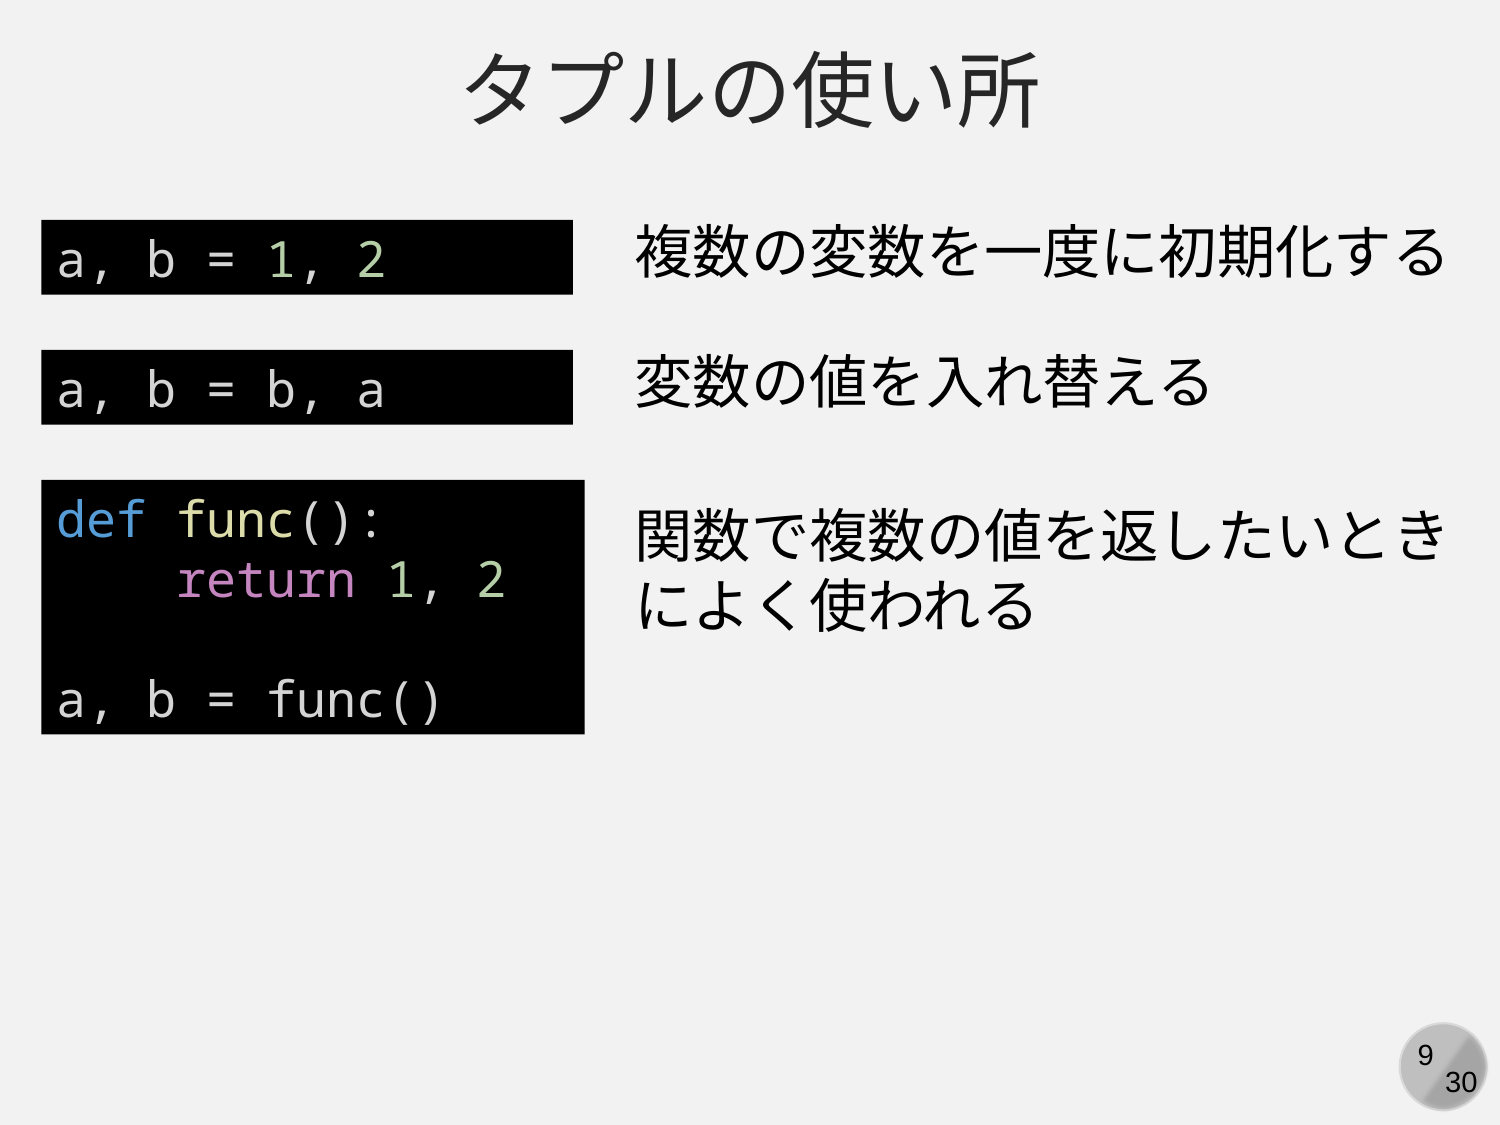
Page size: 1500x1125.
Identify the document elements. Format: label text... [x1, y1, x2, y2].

list タプルの使い所 [0, 31, 1500, 155]
text_box a, b = b, a [41, 349, 573, 425]
text_box 関数で複数の値を返したいときによく使われる [620, 491, 1471, 647]
text_box def func(): return 1, 2 a, b = func() [41, 479, 585, 735]
text_box a, b = 1, 2 [41, 219, 573, 295]
text_box 複数の変数を一度に初期化する [620, 208, 1471, 293]
text_box 変数の値を入れ替える [620, 338, 1270, 423]
